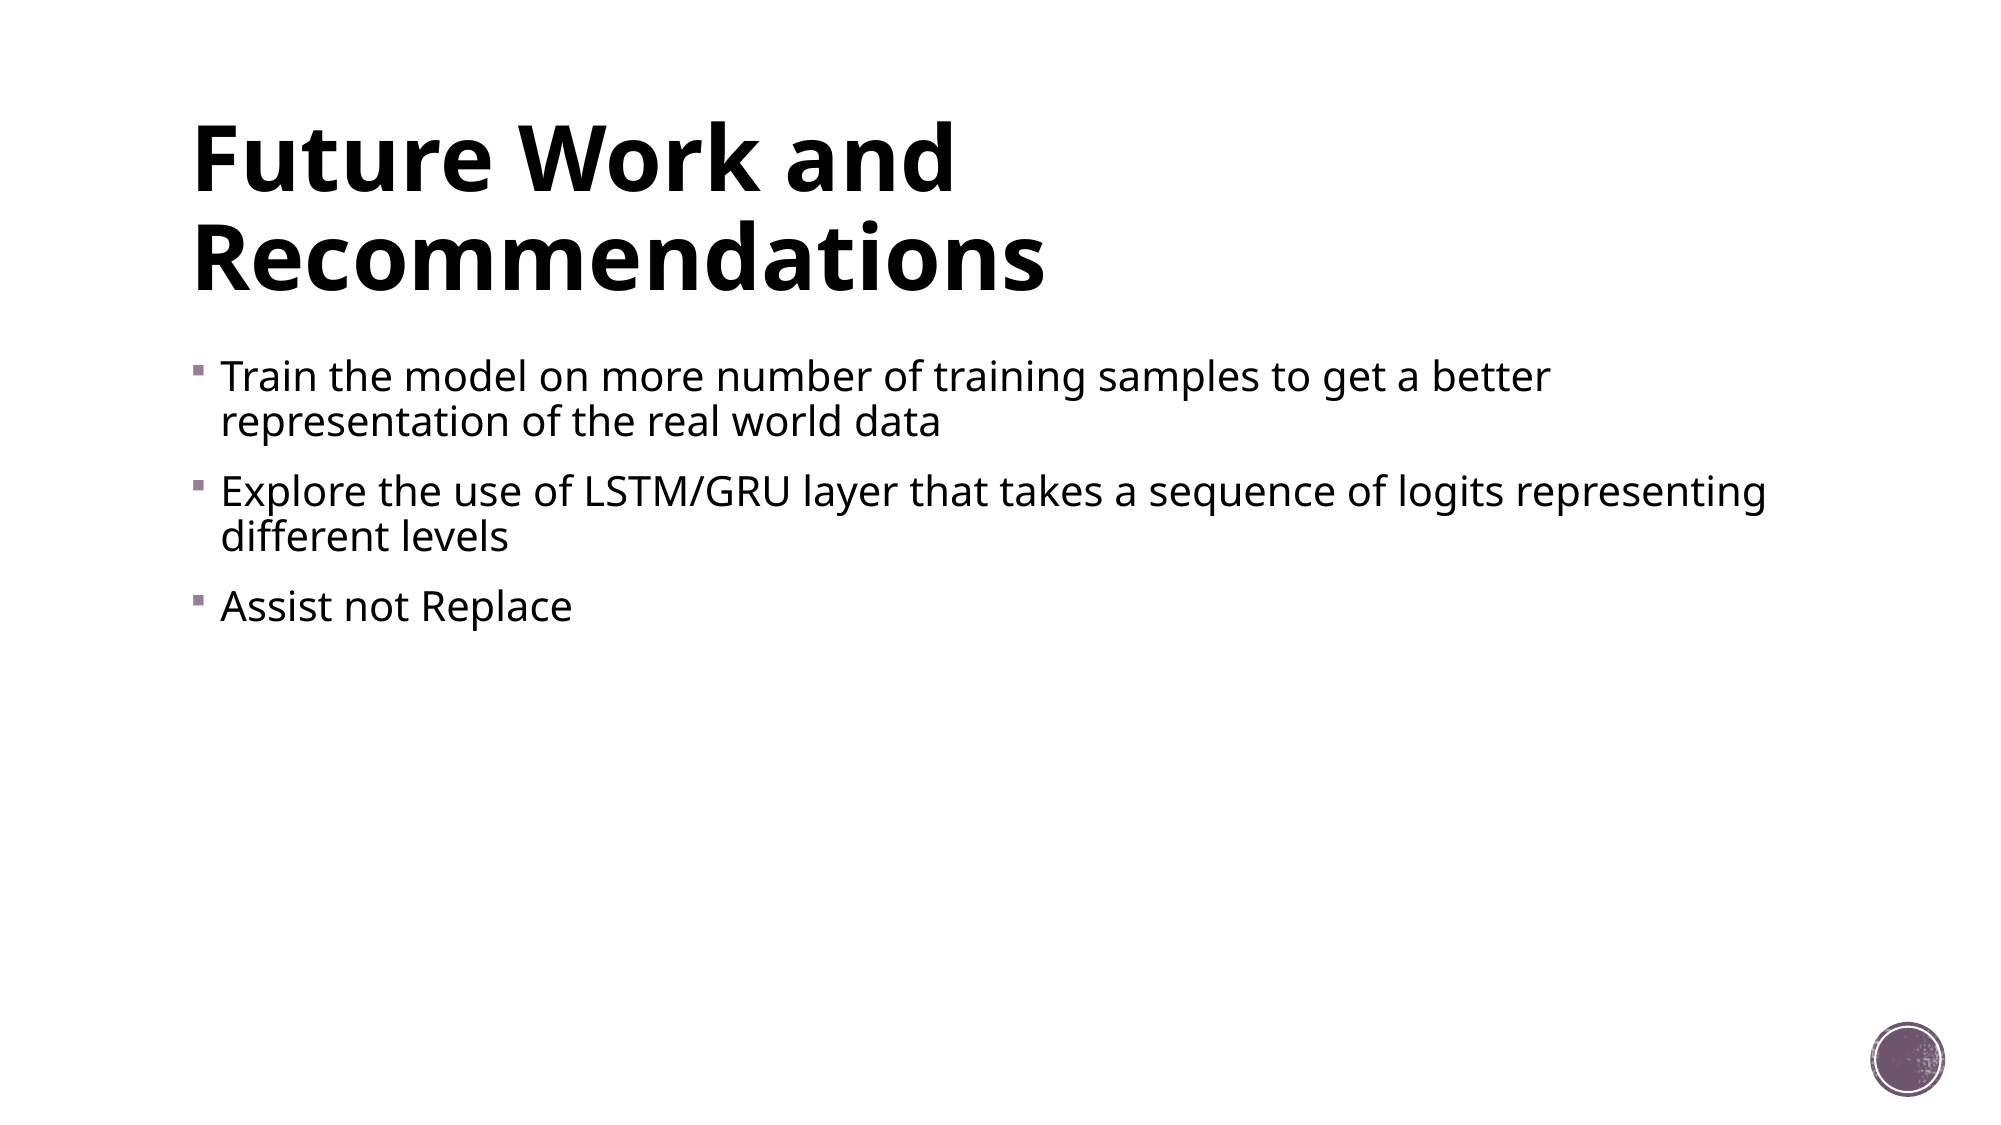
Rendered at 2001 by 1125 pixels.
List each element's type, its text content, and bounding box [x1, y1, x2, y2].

title Future Work and Recommendations [175, 79, 1826, 344]
list Train the model on more number of training samples to get a better representation of the real world data Explore the use of LSTM/GRU layer that takes a sequence of logits representing different levels Assist not Replace [175, 348, 1826, 1013]
